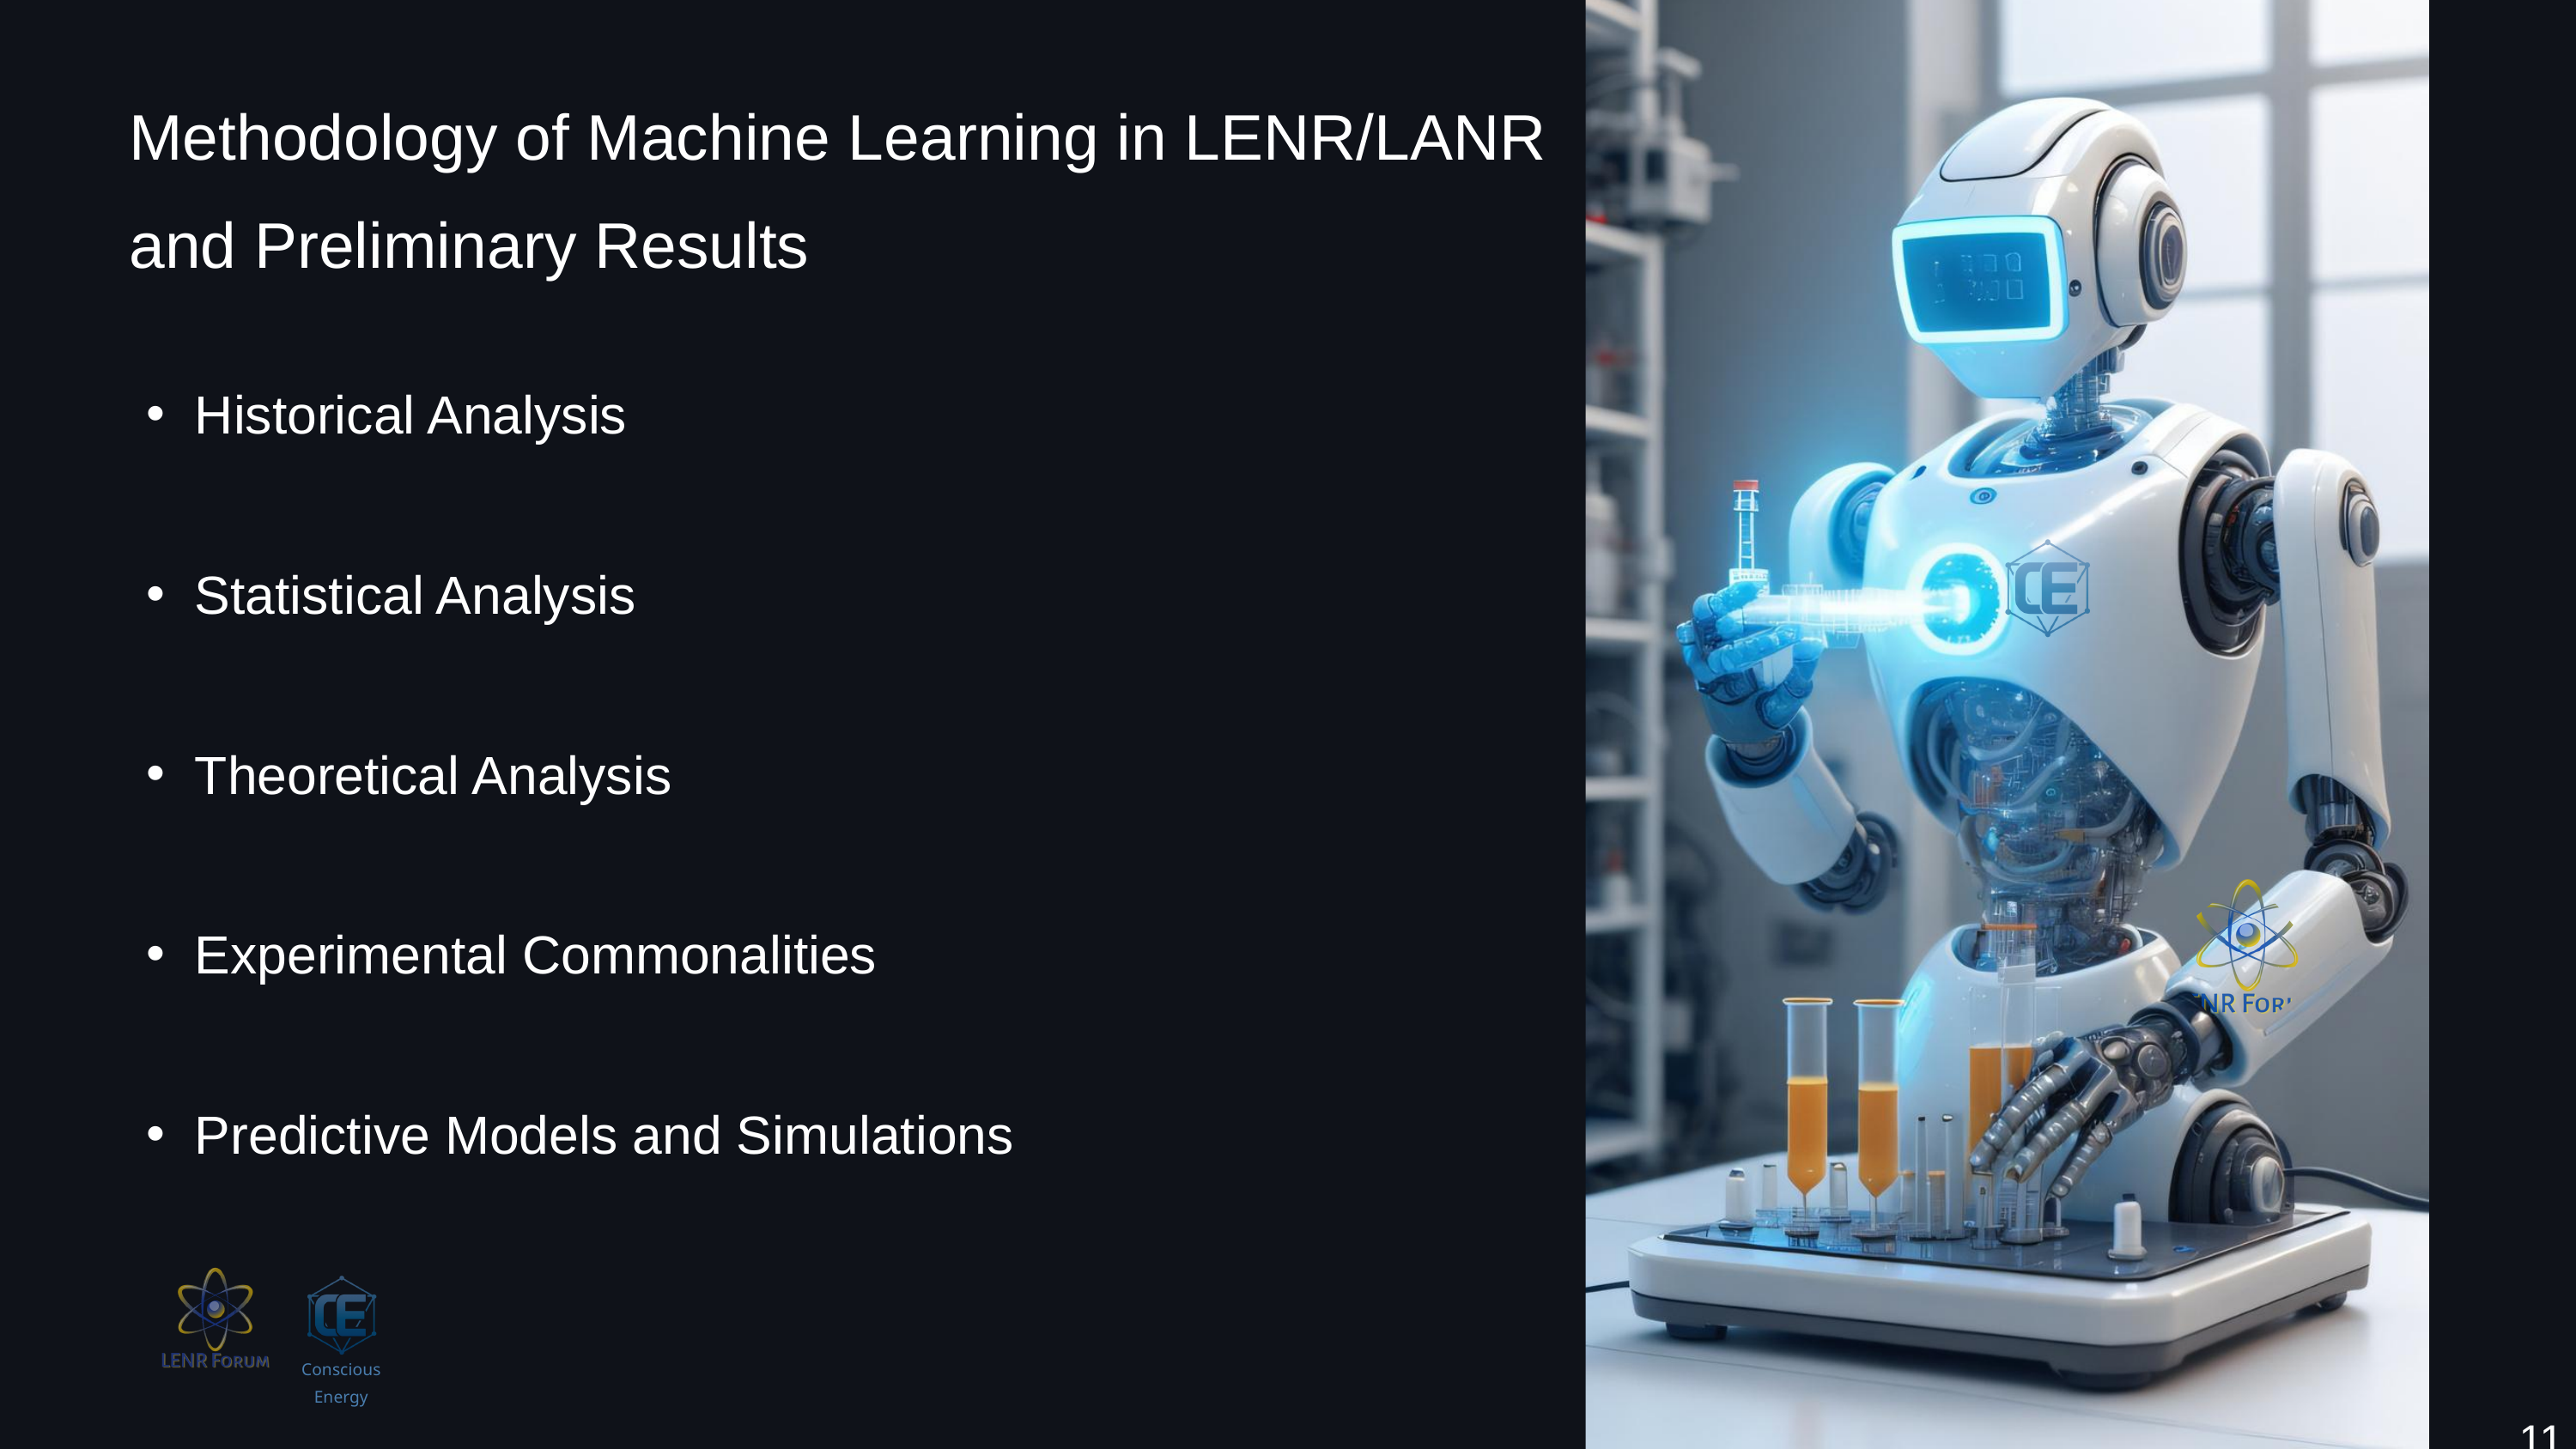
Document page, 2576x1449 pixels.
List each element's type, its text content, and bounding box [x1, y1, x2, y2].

text_box 11 [2506, 1392, 2576, 1449]
text_box [144, 1262, 280, 1393]
text_box Methodology of Machine Learning in LENR/LANR and Preliminary Results [129, 64, 1585, 282]
text_box Historical Analysis Statistical Analysis Theoretical Analysis Experimental Commonalities Predictive Models and Simulations [88, 355, 1585, 1256]
text_box [2155, 871, 2330, 1047]
text_box [1585, 0, 2429, 1449]
text_box [1989, 530, 2105, 646]
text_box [278, 1268, 404, 1372]
